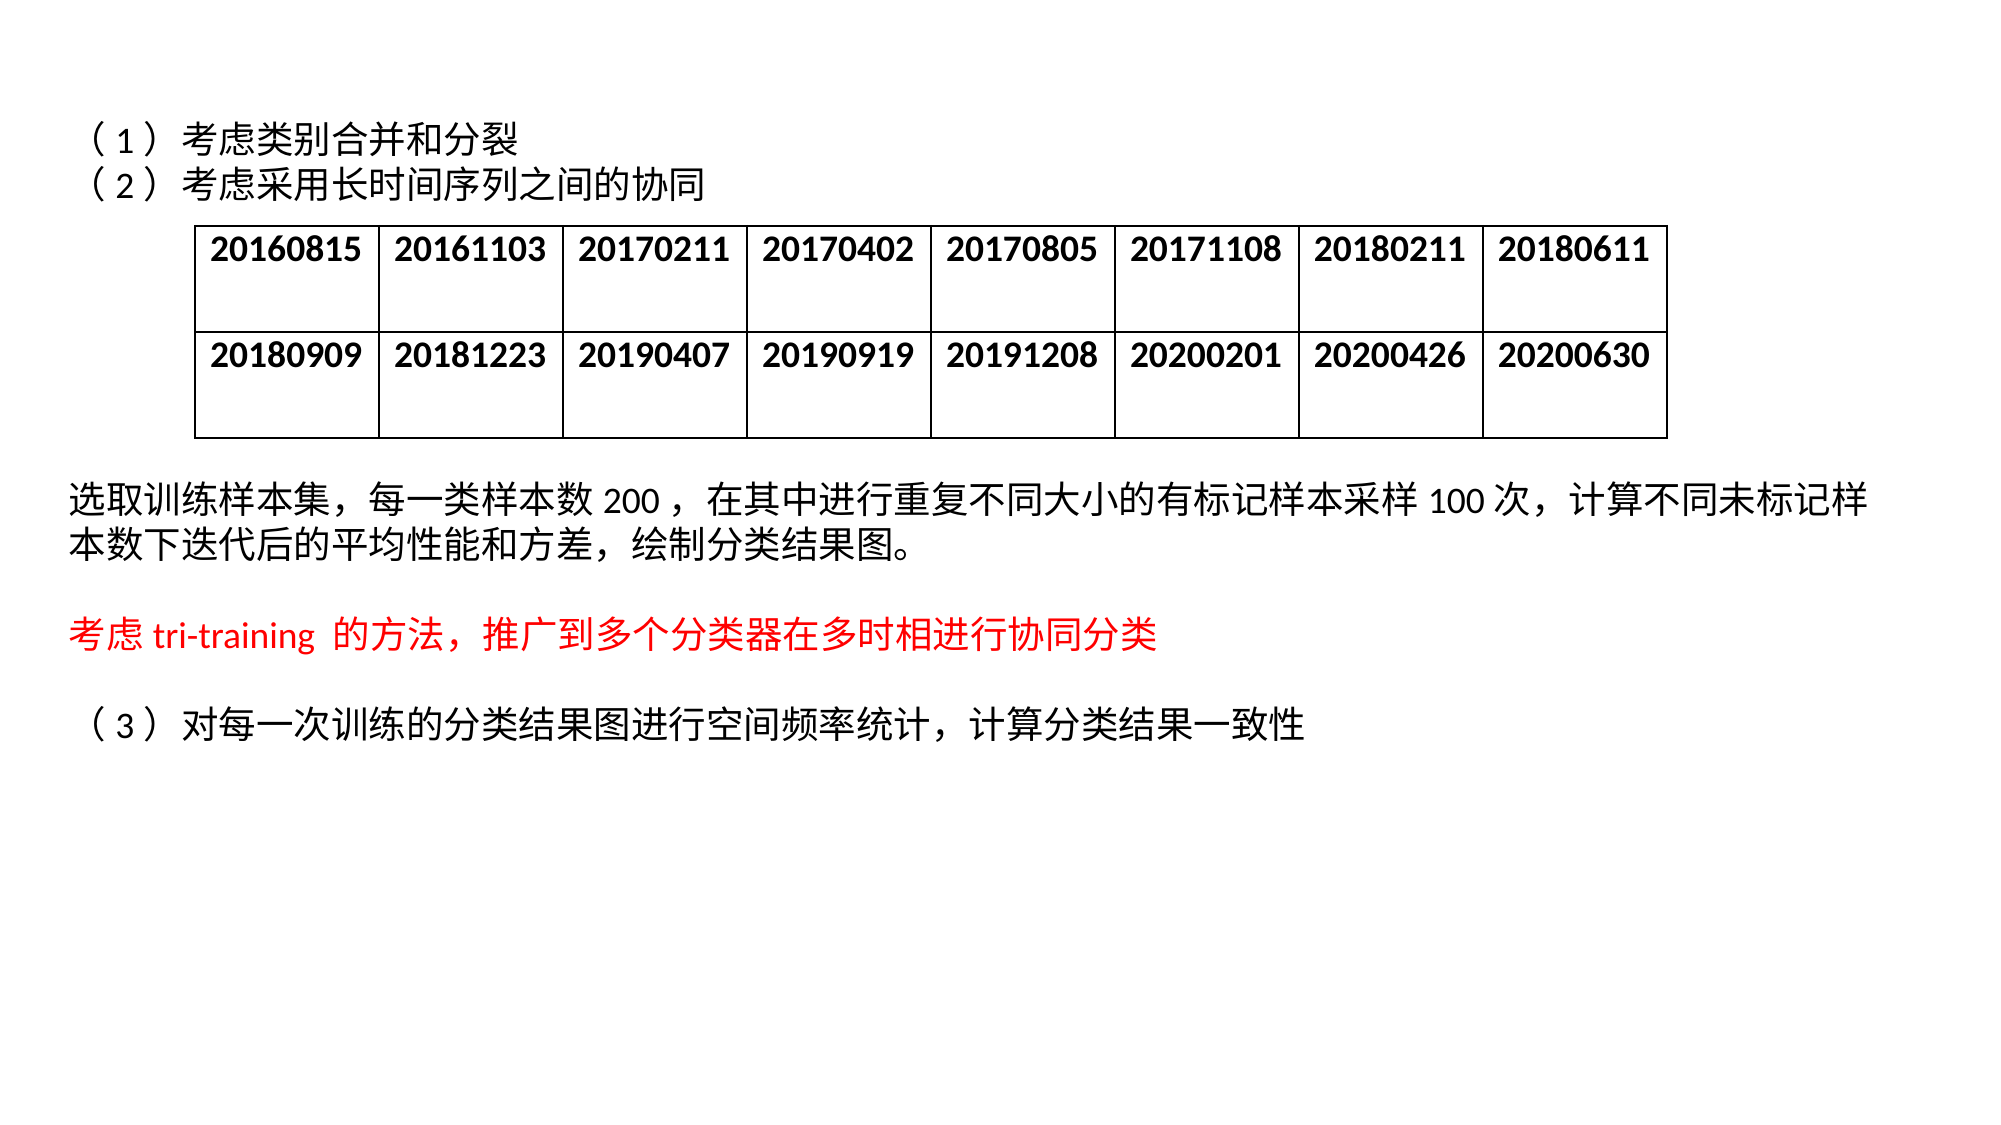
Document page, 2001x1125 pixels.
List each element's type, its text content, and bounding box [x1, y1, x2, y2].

table_cell 20180909 [196, 333, 378, 437]
text_box （1）考虑类别合并和分裂 （2）考虑采用长时间序列之间的协同 选取训练样本集，每一类样本数200，在其中进行重复不同大小的有标记样本采样100次，计算不同未标记样本数下迭代后的平均性能和方差，绘制分类结果图。 考虑tri-training 的方法，推广到多个分类器在多时相进行协同分类 （3）对每一次训练的分类结果图进行空间频率统计，计算分类结果一致性 [54, 109, 1901, 754]
table_cell 20190919 [748, 333, 930, 437]
table_cell 20200426 [1300, 333, 1482, 437]
table_header 20180211 [1300, 227, 1482, 331]
table_header 20170211 [564, 227, 746, 331]
table_header 20170805 [932, 227, 1114, 331]
table_header 20171108 [1116, 227, 1298, 331]
table_cell 20190407 [564, 333, 746, 437]
table_cell 20200201 [1116, 333, 1298, 437]
table_cell 20191208 [932, 333, 1114, 437]
table_header 20161103 [380, 227, 562, 331]
table_header 20180611 [1484, 227, 1666, 331]
table_cell 20200630 [1484, 333, 1666, 437]
table_header 20170402 [748, 227, 930, 331]
table_header 20160815 [196, 227, 378, 331]
table_cell 20181223 [380, 333, 562, 437]
